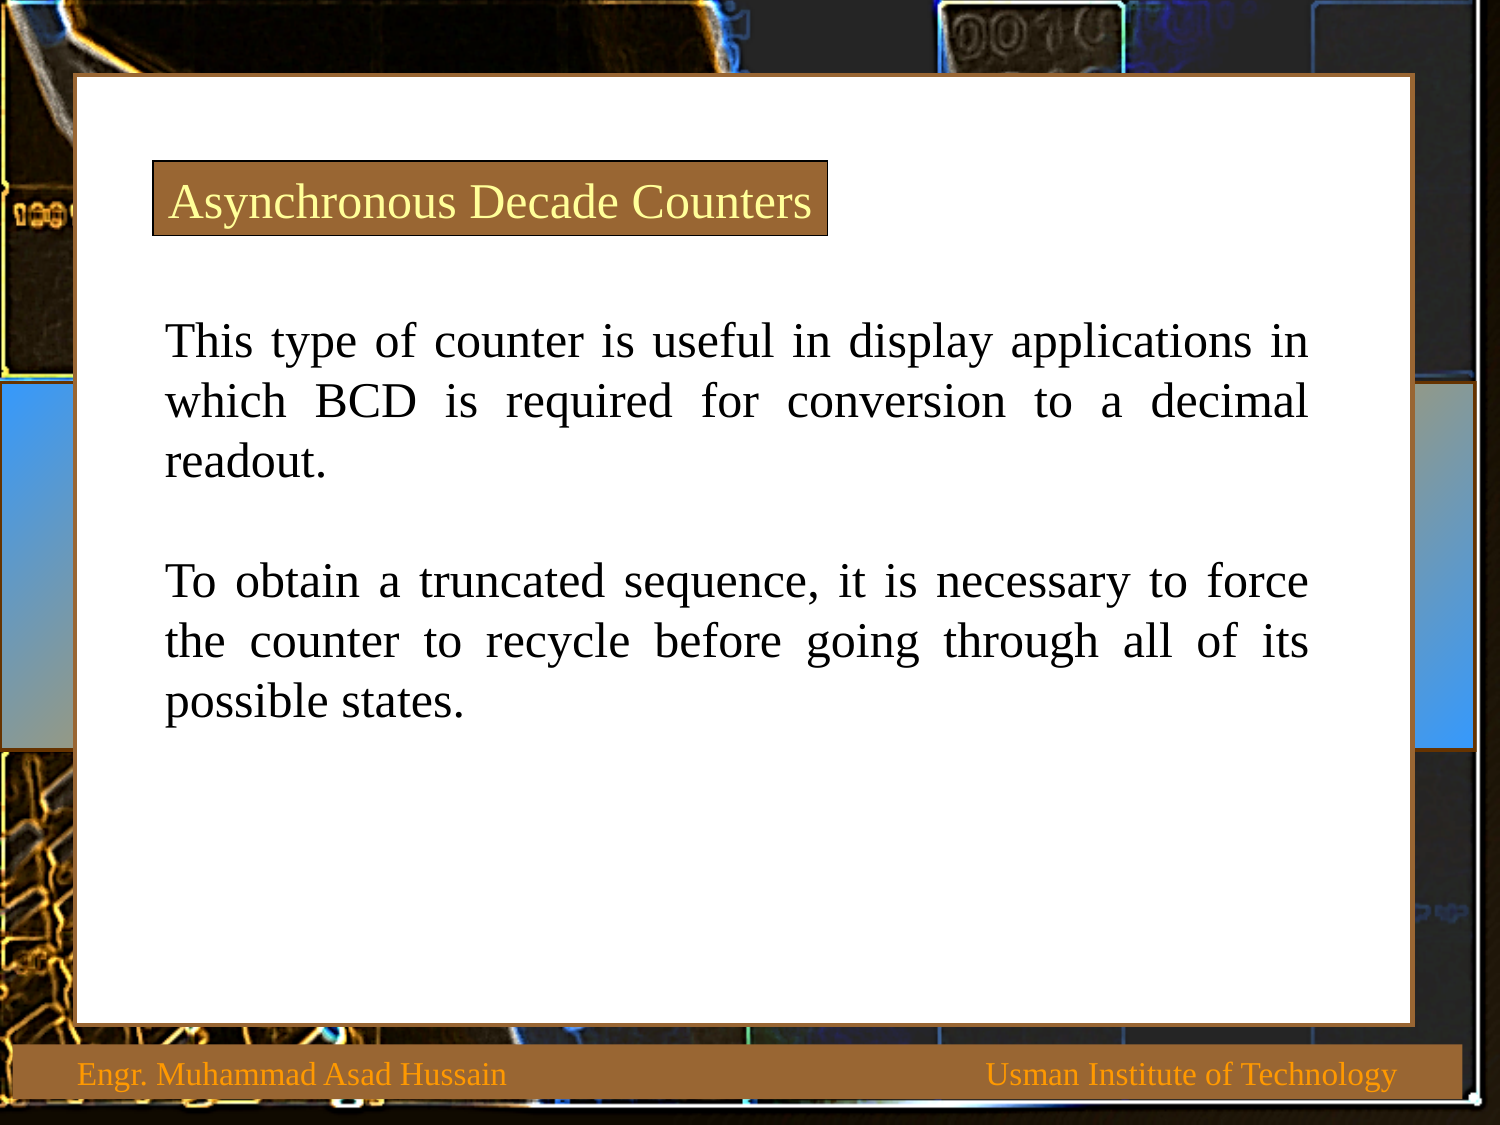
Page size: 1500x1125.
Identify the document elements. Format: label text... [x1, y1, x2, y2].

text_box This type of counter is useful in display applications in which BCD is required for conversion to a decimal readout. To obtain a truncated sequence, it is necessary to force the counter to recycle before going through all of its possible states. [150, 299, 1325, 735]
text_box Asynchronous Decade Counters [153, 160, 828, 236]
text_box Engr. Muhammad Asad Hussain Usman Institute of Technology [12, 1044, 1463, 1100]
picture [0, 0, 1500, 1125]
